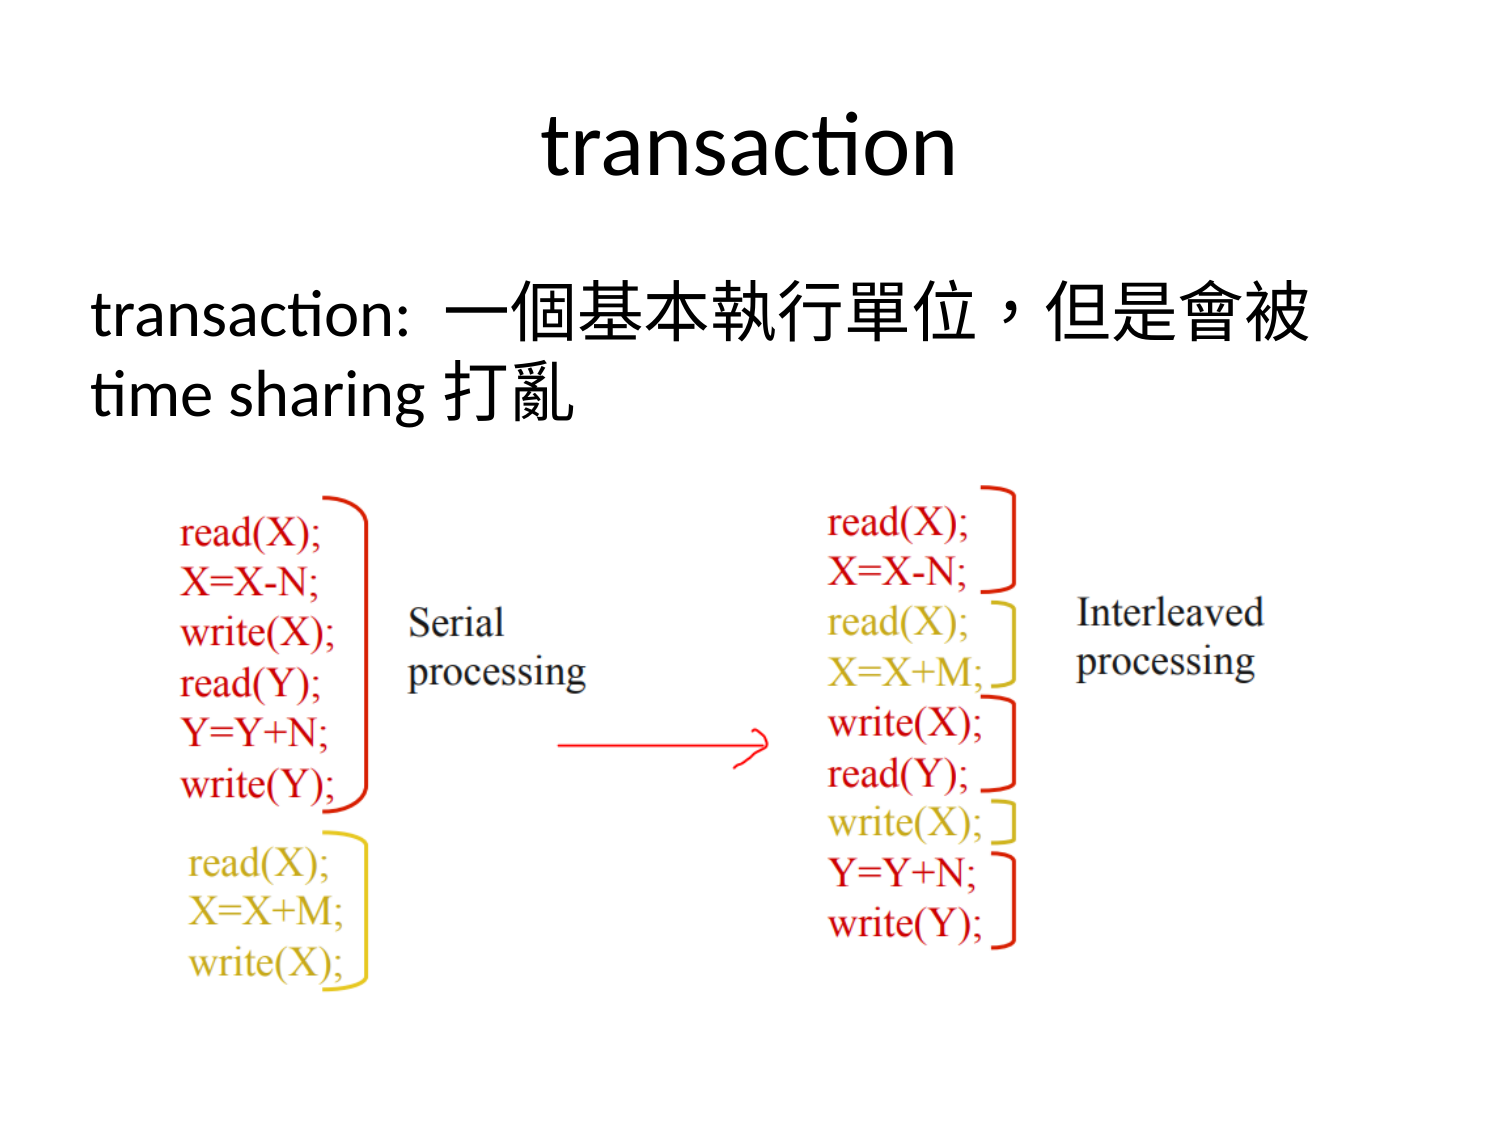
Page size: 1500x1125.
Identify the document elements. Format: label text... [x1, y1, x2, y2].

title transaction [75, 45, 1425, 233]
list transaction: 一個基本執行單位，但是會被time sharing打亂 [75, 262, 1425, 1005]
picture [147, 467, 1316, 1016]
